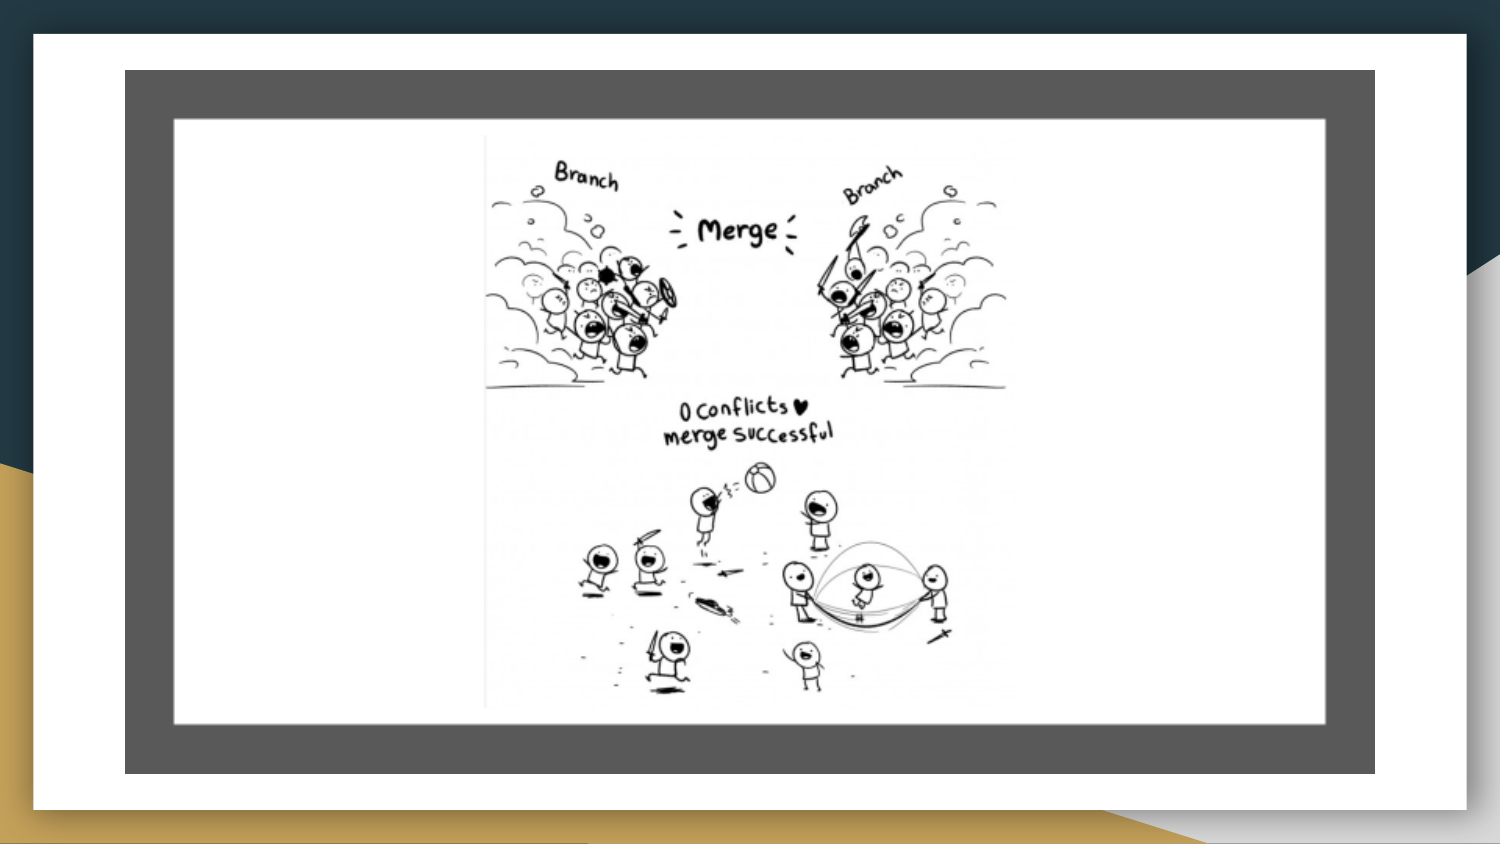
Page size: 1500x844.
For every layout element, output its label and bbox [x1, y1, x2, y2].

picture [124, 70, 1376, 774]
